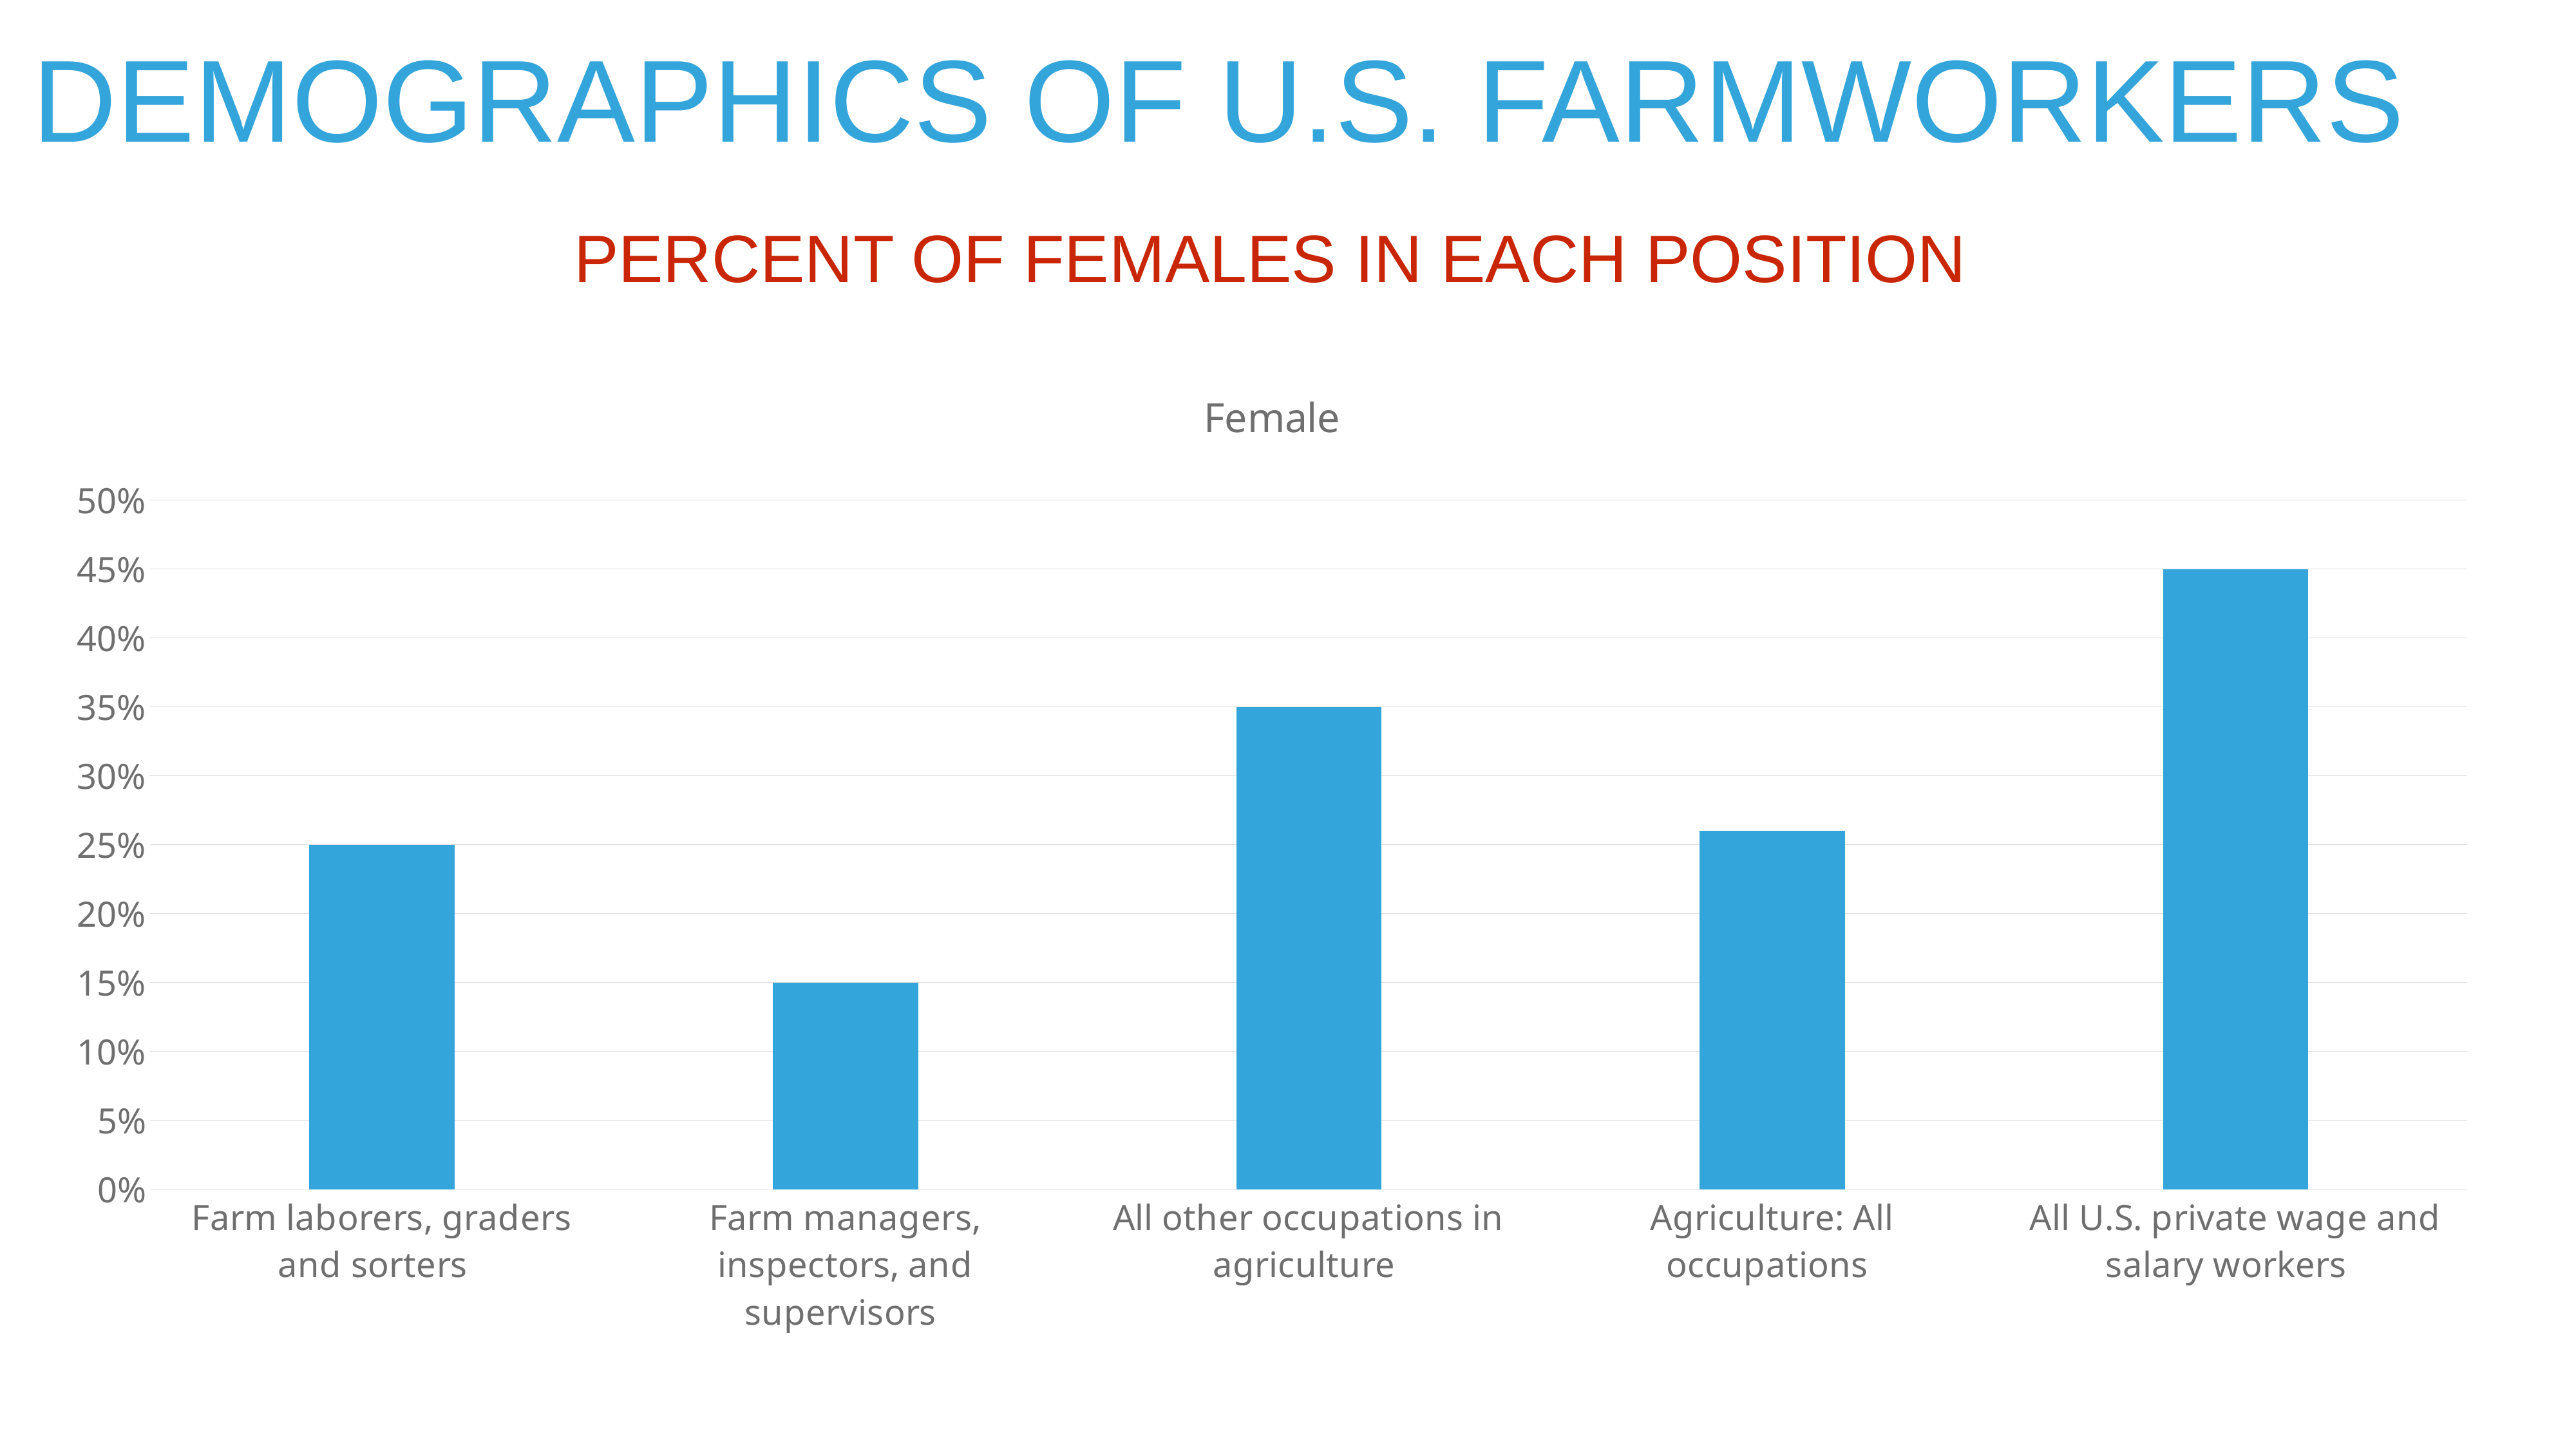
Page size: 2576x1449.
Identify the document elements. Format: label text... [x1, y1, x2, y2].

chart [27, 351, 2517, 1356]
text_box DEMOGRAPHICS OF U.S. FARMWORKERS [27, 46, 2542, 174]
text_box PERCENT OF FEMALES IN EACH POSITION [0, 225, 2542, 301]
